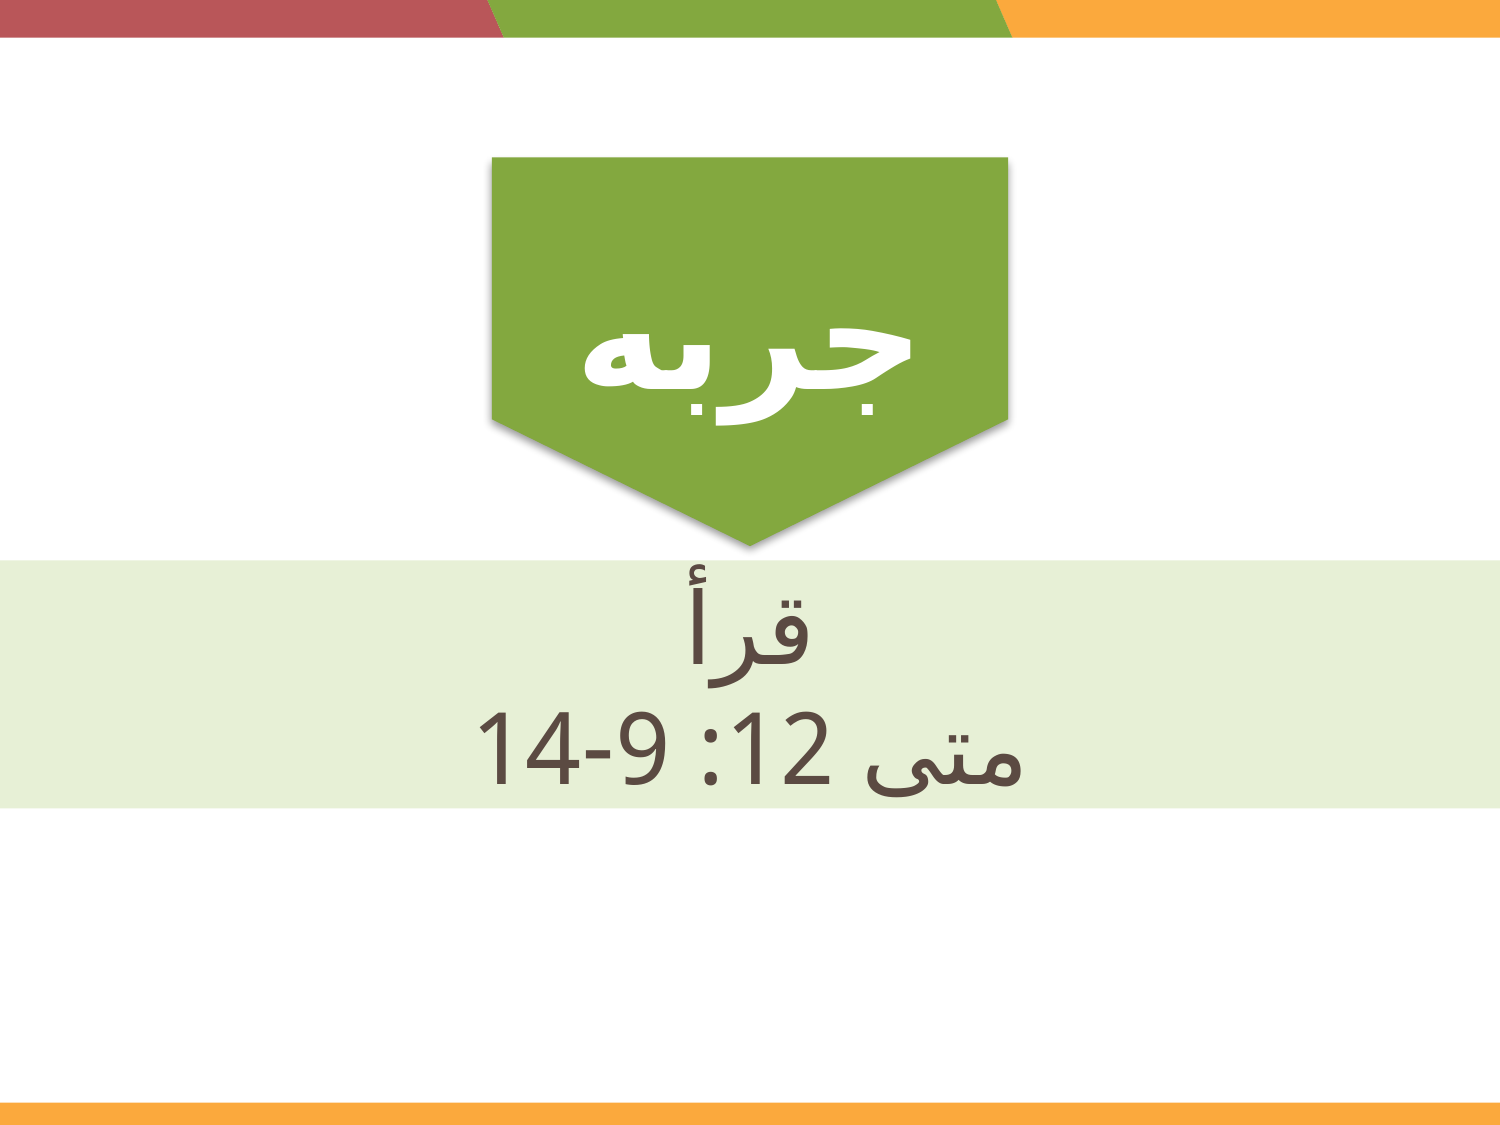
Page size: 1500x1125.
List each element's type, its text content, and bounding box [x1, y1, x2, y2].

text_box قرأ متى 12: 9-14 [364, 557, 1136, 812]
text_box [509, 428, 991, 547]
text_box [491, 157, 1009, 232]
text_box [1136, 560, 1500, 809]
text_box [0, 560, 364, 809]
text_box جربه [491, 232, 1009, 428]
